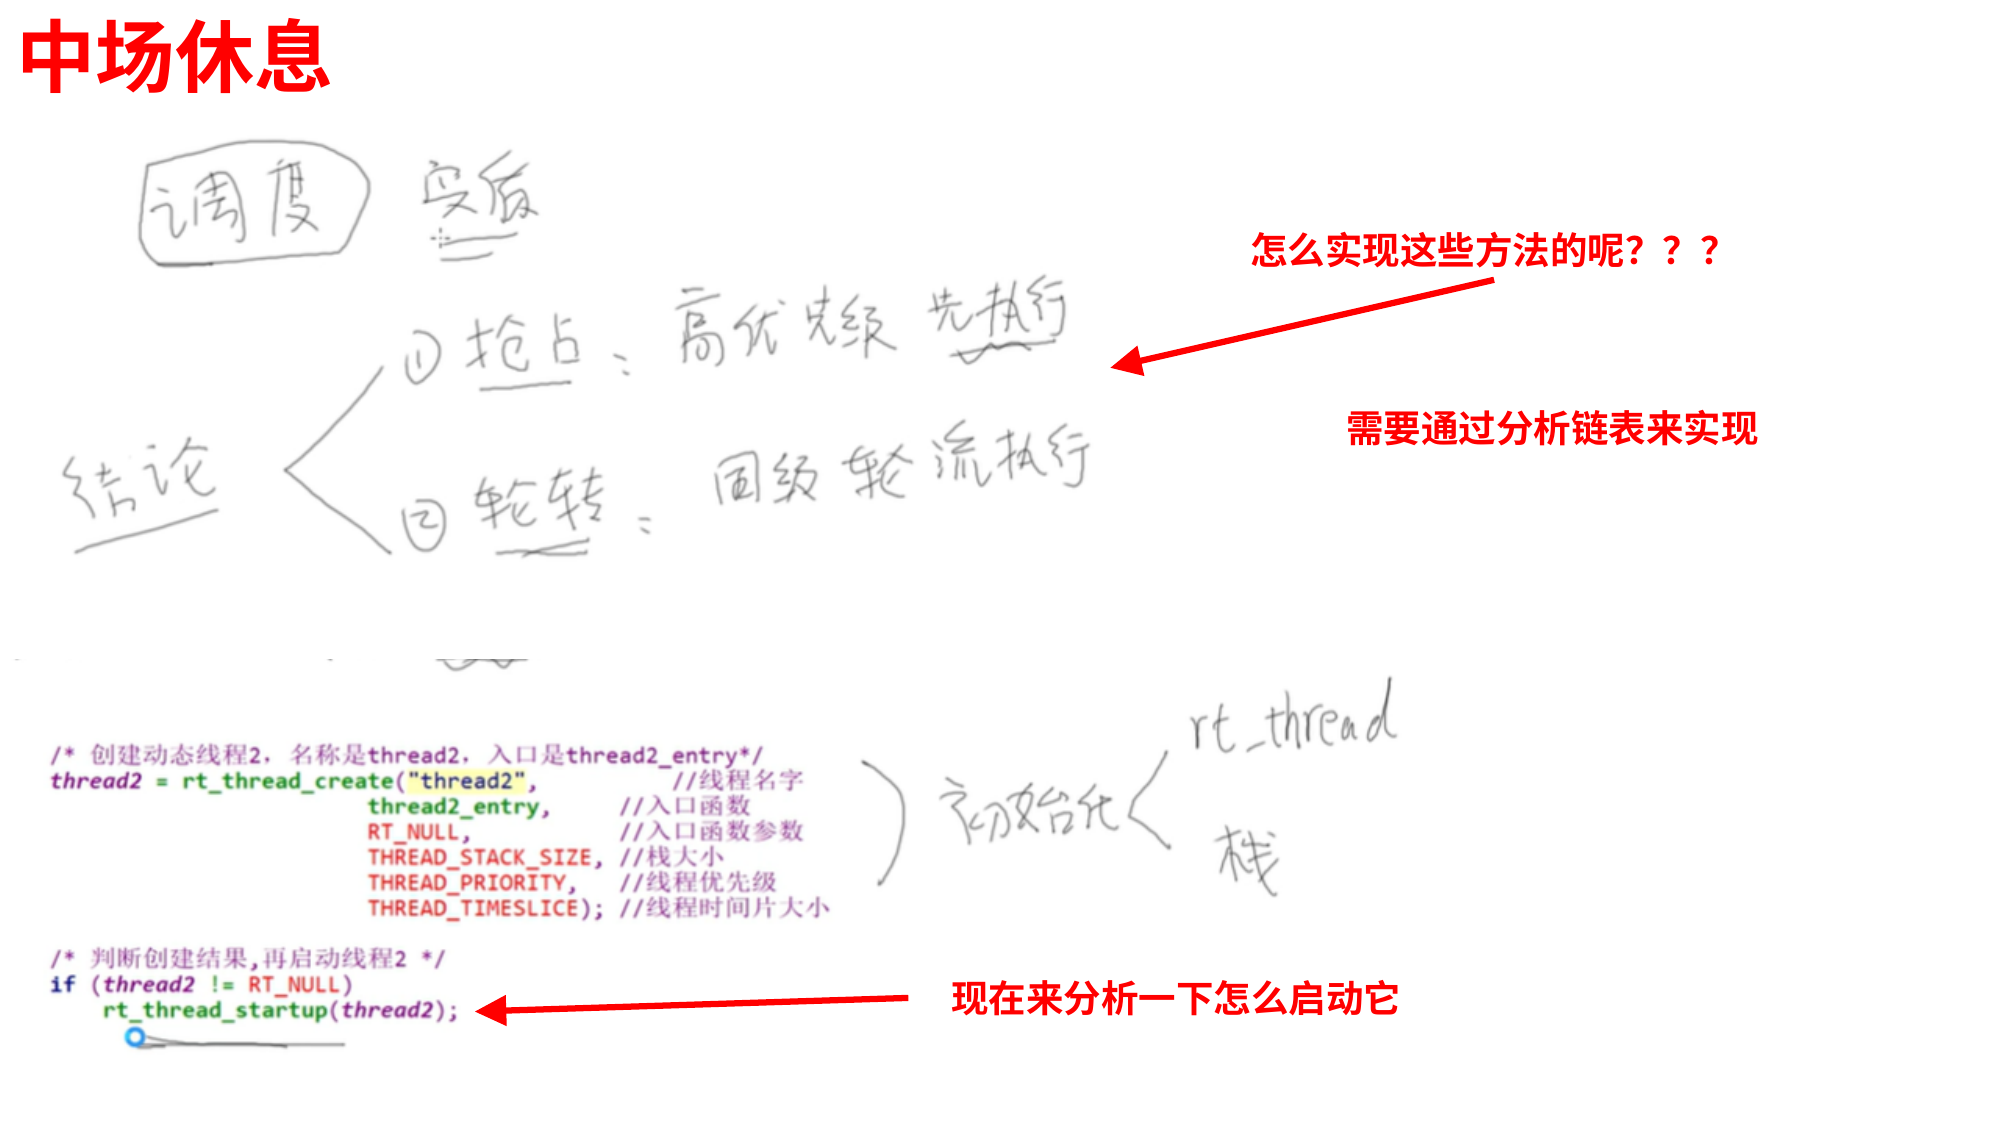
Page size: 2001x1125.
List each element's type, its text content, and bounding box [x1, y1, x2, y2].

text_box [474, 997, 909, 1012]
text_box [1110, 280, 1495, 368]
text_box 需要通过分析链表来实现 [1331, 398, 1774, 458]
picture [0, 110, 1161, 599]
text_box 怎么实现这些方法的呢？？？ [1235, 220, 1753, 280]
text_box 中场休息 [1, 0, 349, 110]
picture [0, 659, 1458, 1095]
